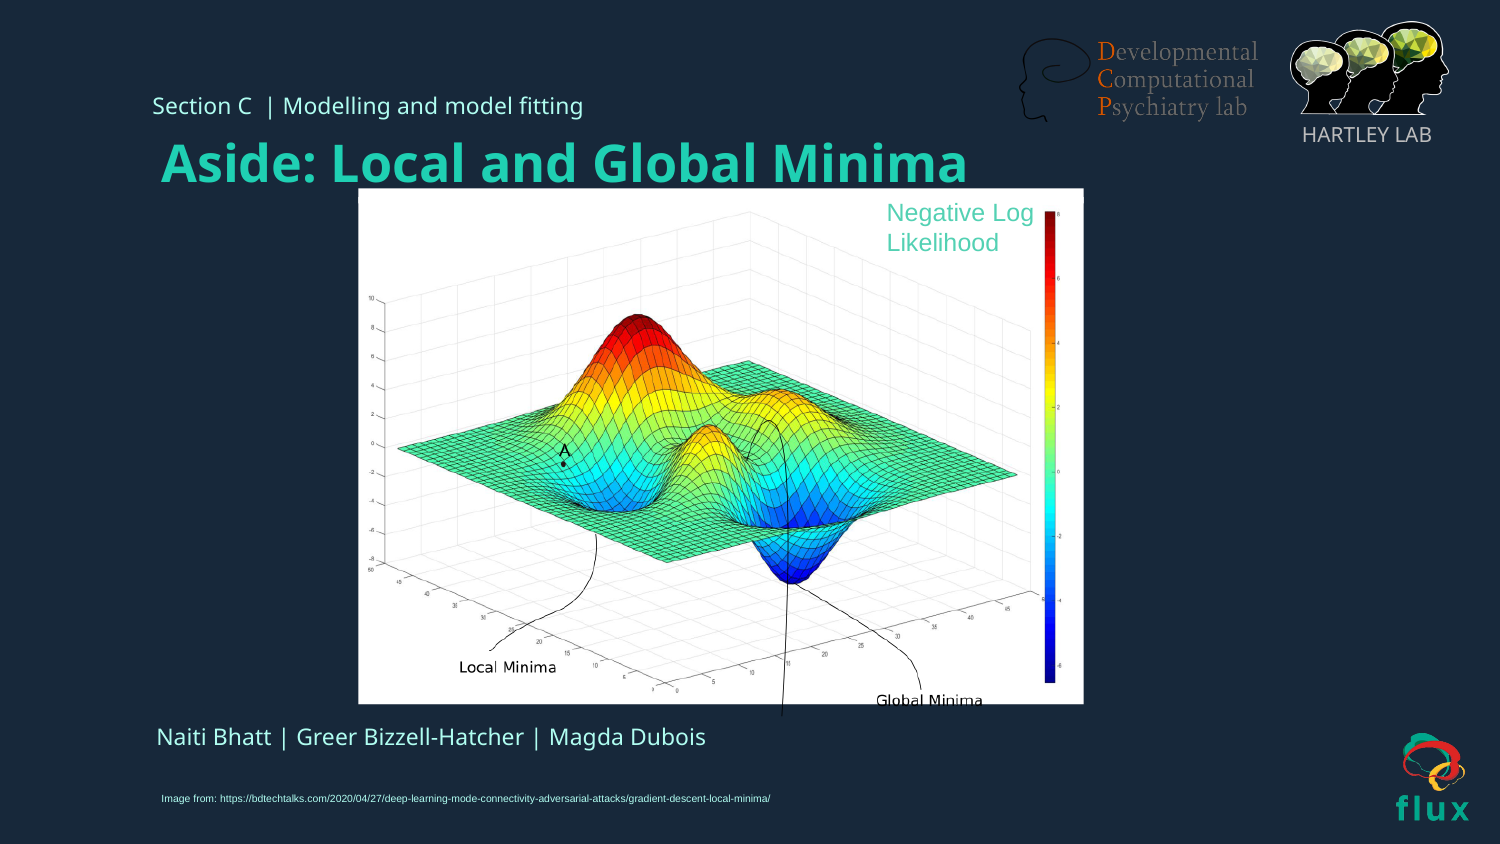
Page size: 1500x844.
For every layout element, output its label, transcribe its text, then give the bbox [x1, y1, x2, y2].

text_box Image from: https://bdtechtalks.com/2020/04/27/deep-learning-mode-connectivity-adversarial-attacks/gradient-descent-local-minima/ [146, 779, 1144, 830]
text_box Naiti Bhatt | Greer Bizzell-Hatcher | Magda Dubois [141, 708, 1054, 764]
picture [358, 197, 1084, 719]
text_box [1244, 20, 1490, 156]
title Aside: Local and Global Minima [146, 134, 1105, 272]
text_box Section C | Modelling and model fitting [137, 78, 1118, 134]
text_box [356, 186, 1086, 196]
picture [1390, 728, 1471, 823]
picture [1014, 38, 1244, 124]
text_box Negative Log Likelihood [871, 189, 1144, 265]
